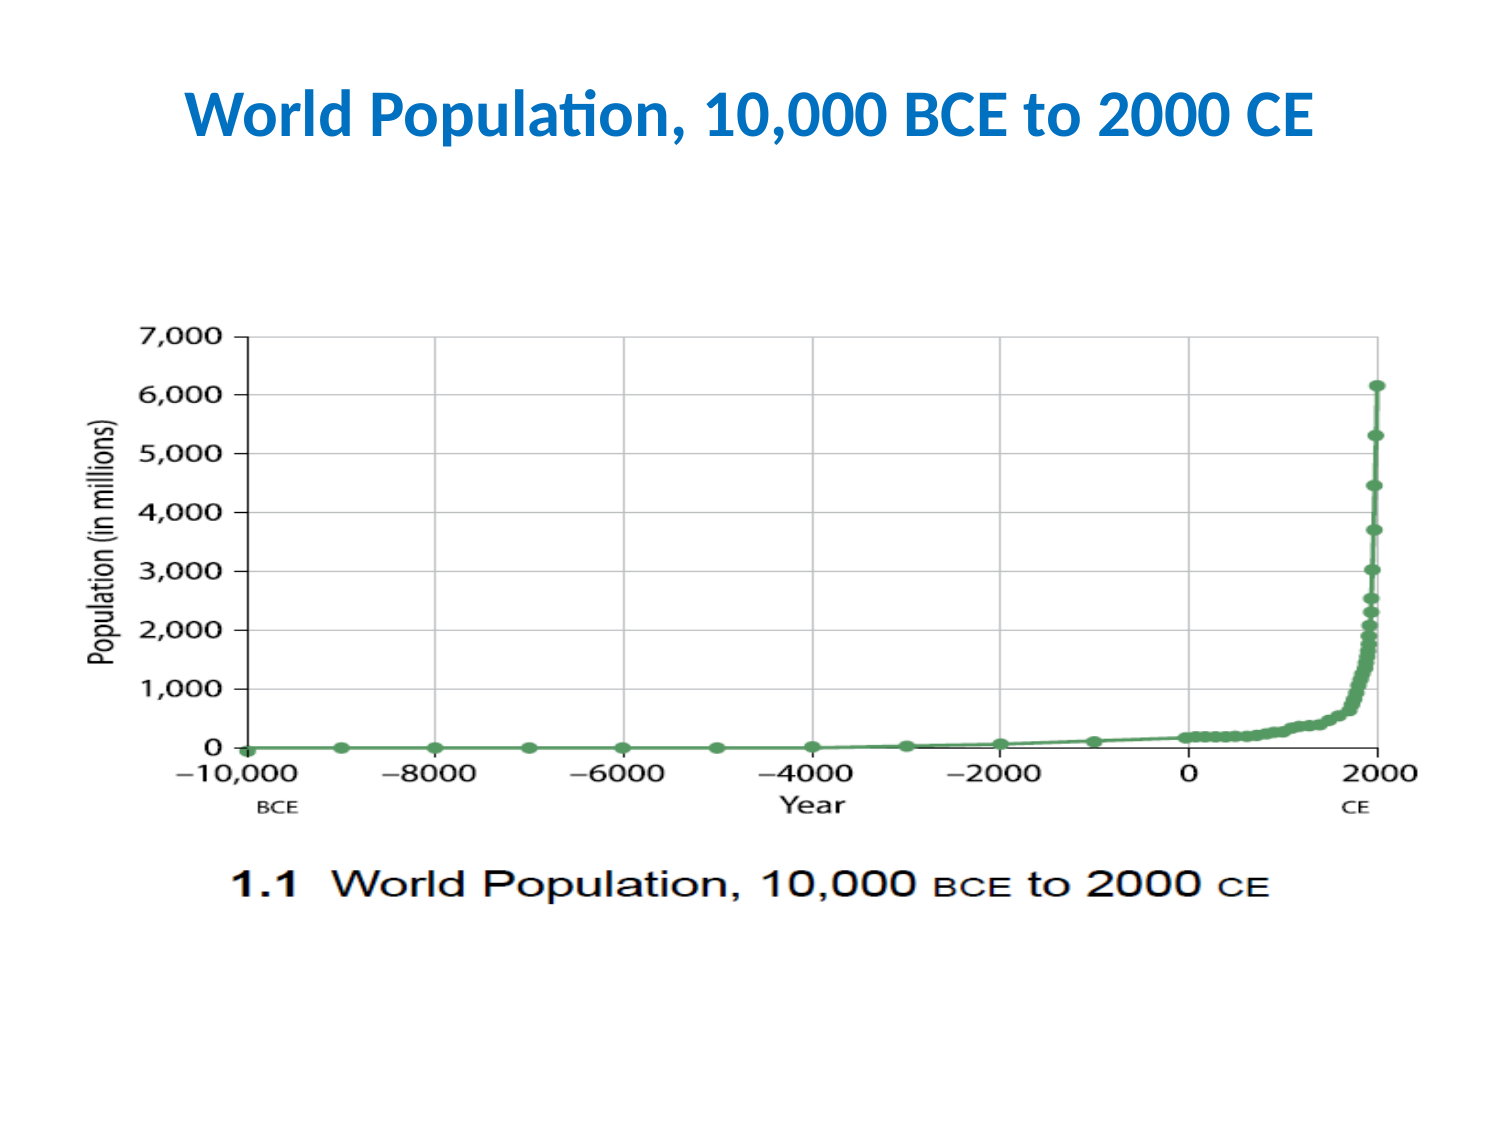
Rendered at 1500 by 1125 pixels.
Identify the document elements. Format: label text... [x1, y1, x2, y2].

title World Population, 10,000 BCE to 2000 CE [75, 45, 1425, 175]
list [74, 304, 1426, 913]
